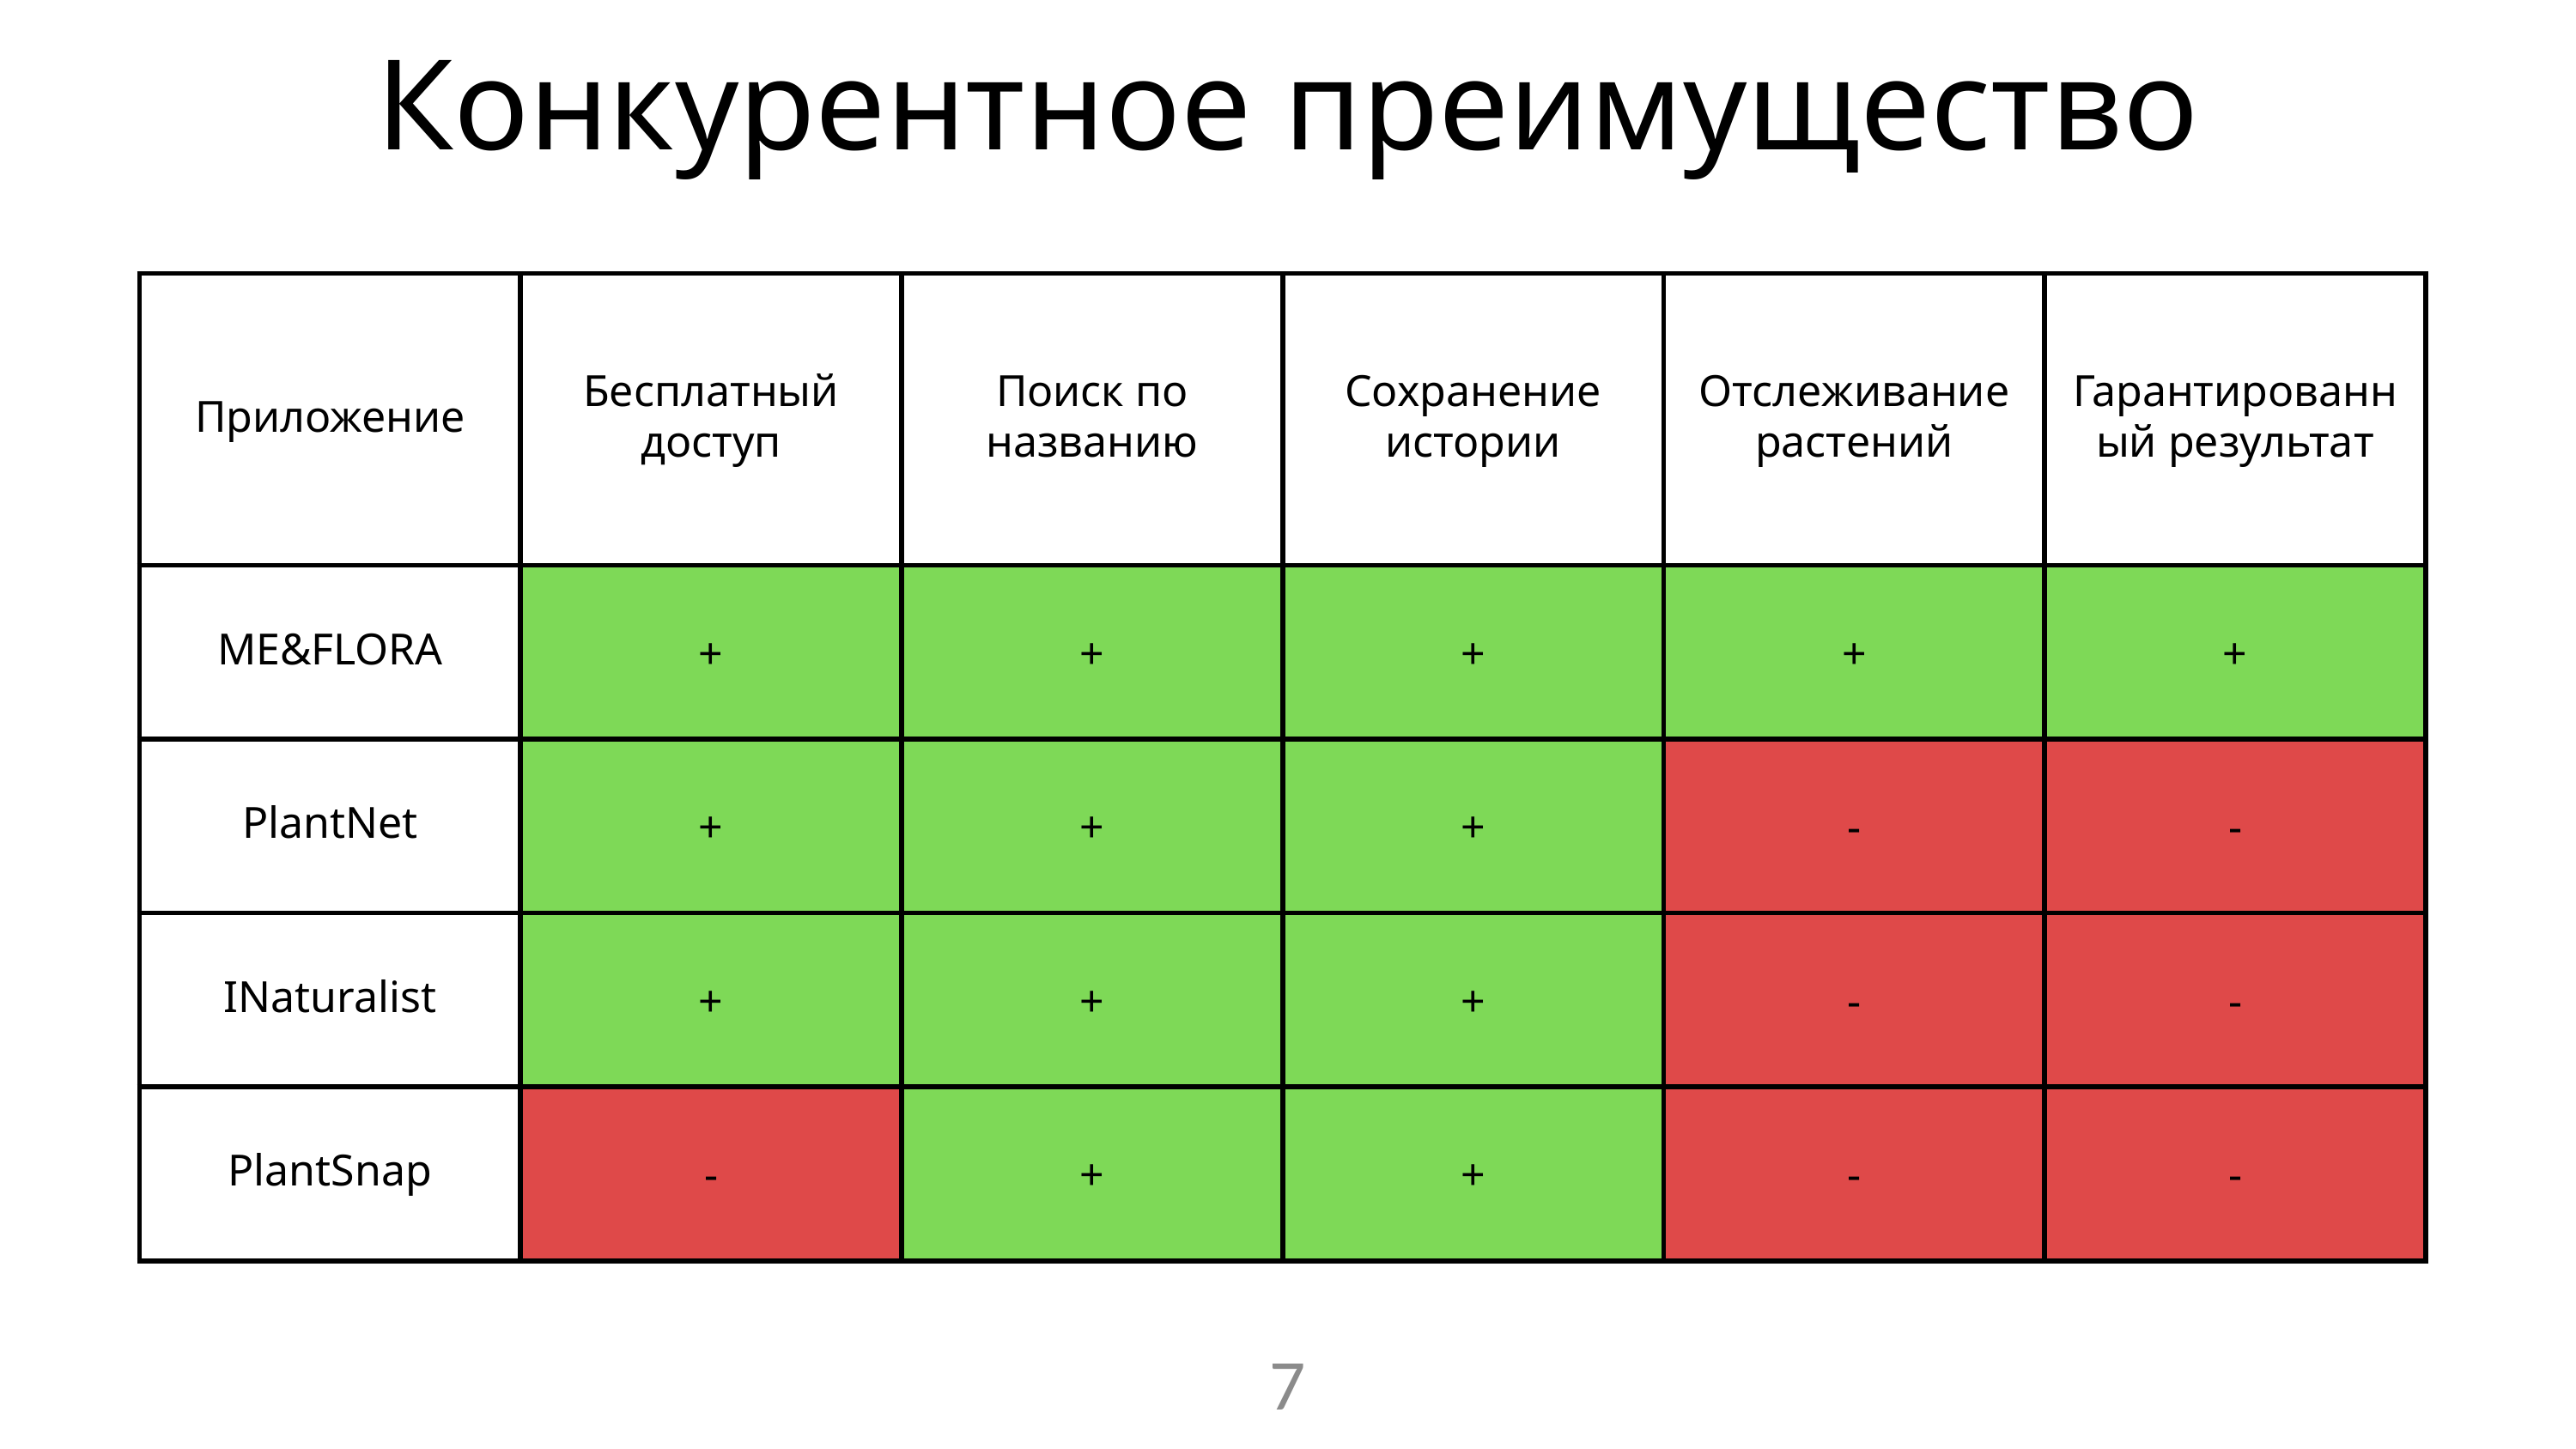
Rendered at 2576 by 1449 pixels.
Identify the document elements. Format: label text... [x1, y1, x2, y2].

text_box Конкурентное преимущество [0, 0, 2576, 176]
table_header Гарантированный результат [2047, 276, 2423, 563]
table_cell PlantNet [142, 742, 518, 911]
table_cell + [1285, 567, 1662, 737]
table_cell + [523, 915, 899, 1084]
table_cell + [523, 567, 899, 737]
table_cell - [2047, 1089, 2423, 1258]
table_cell ME&FLORA [142, 567, 518, 737]
table_header Сохранение истории [1285, 276, 1662, 563]
table_cell + [2047, 567, 2423, 737]
table_cell + [1285, 742, 1662, 911]
table_cell + [904, 915, 1280, 1084]
table_cell + [1666, 567, 2042, 737]
table_header Поиск по названию [904, 276, 1280, 563]
table_header Отслеживание растений [1666, 276, 2042, 563]
table_cell + [1285, 915, 1662, 1084]
slide_number 7 [1138, 1355, 1438, 1408]
table_cell + [523, 742, 899, 911]
table_cell + [1285, 1089, 1662, 1258]
table_cell - [1666, 915, 2042, 1084]
table_header Бесплатный доступ [523, 276, 899, 563]
table_cell + [904, 567, 1280, 737]
table_cell - [2047, 742, 2423, 911]
table_cell INaturalist [142, 915, 518, 1084]
table_cell - [1666, 742, 2042, 911]
table_cell PlantSnap [142, 1089, 518, 1258]
table_cell + [904, 1089, 1280, 1258]
table_cell - [2047, 915, 2423, 1084]
table_cell + [904, 742, 1280, 911]
table_cell - [523, 1089, 899, 1258]
table_cell - [1666, 1089, 2042, 1258]
table_header Приложение [142, 276, 518, 563]
